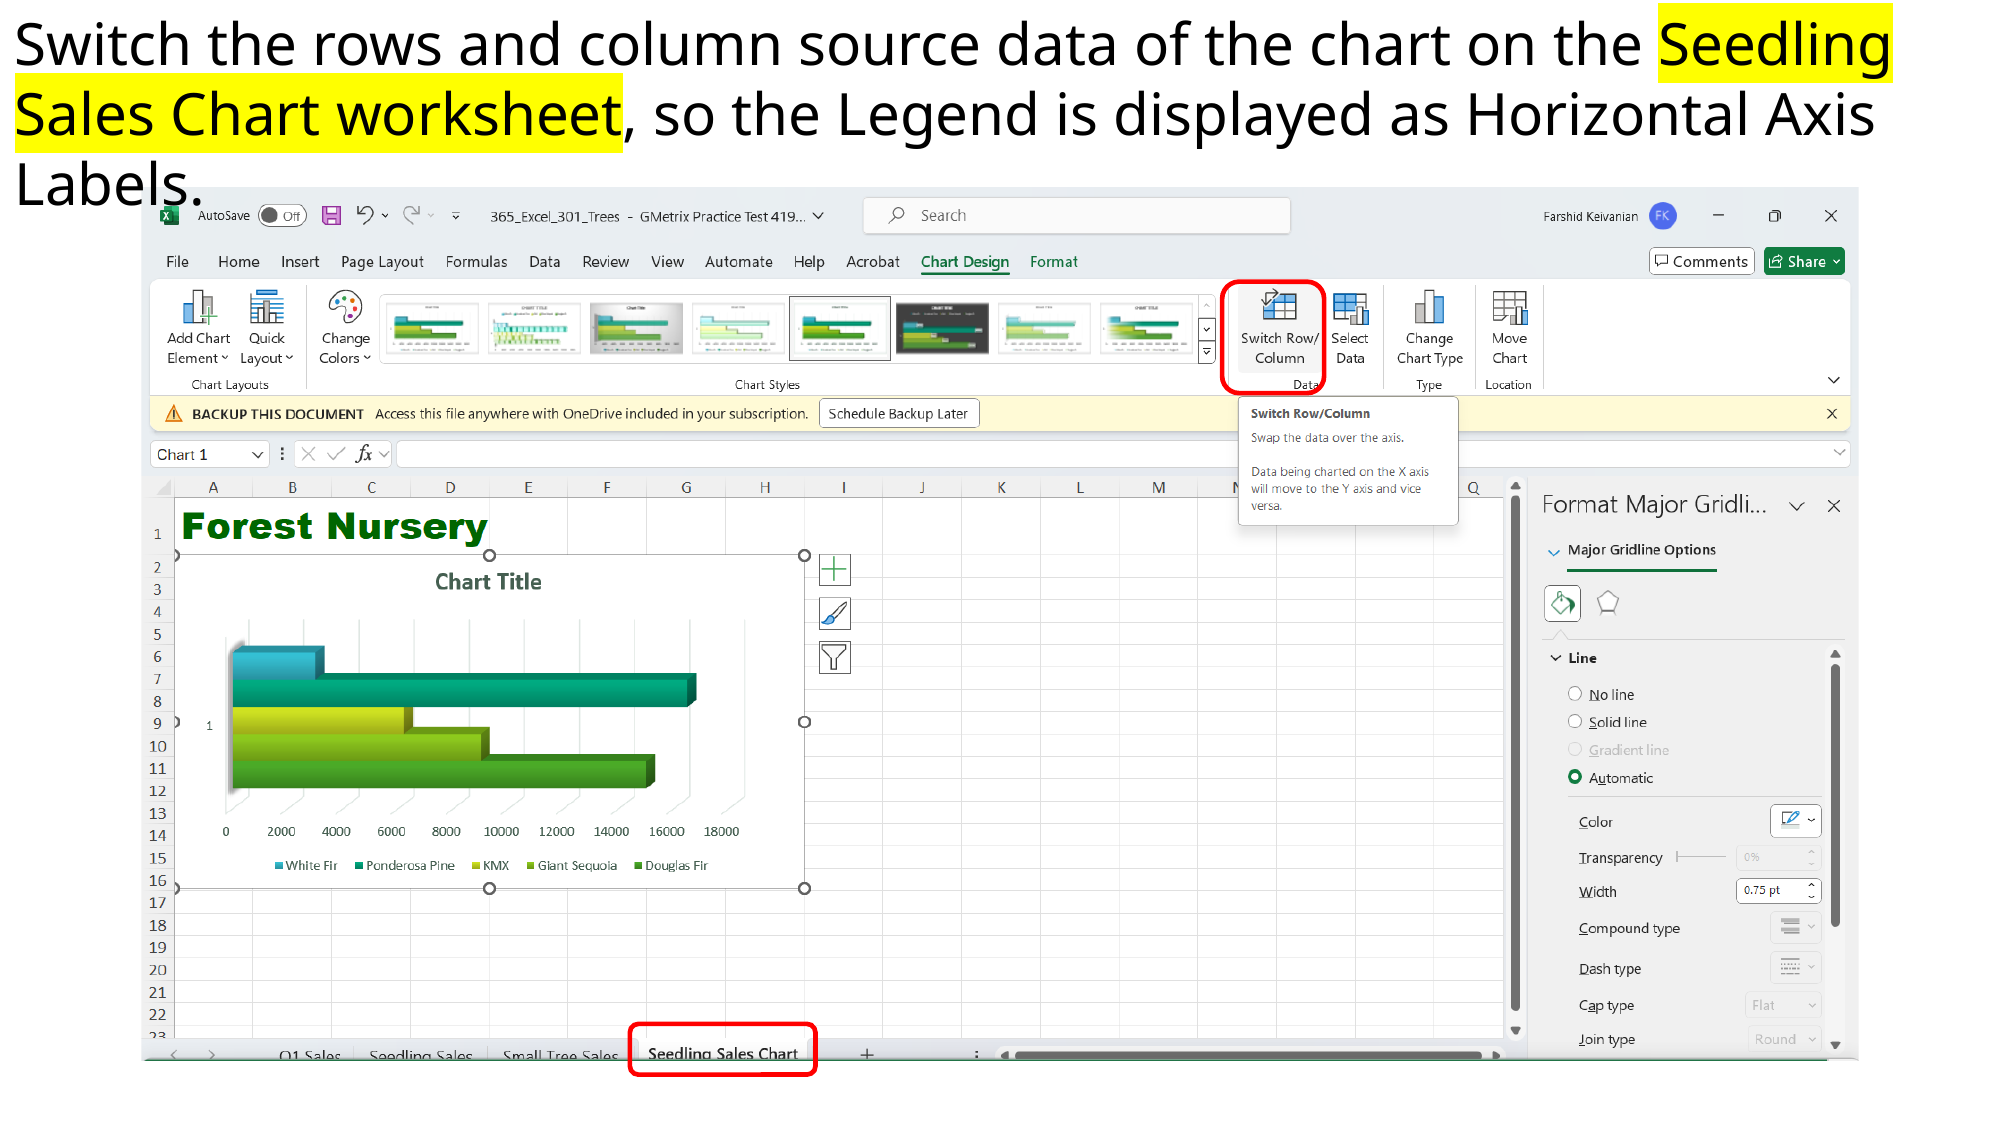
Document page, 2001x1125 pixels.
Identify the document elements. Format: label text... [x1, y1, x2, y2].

picture [140, 186, 1860, 1062]
text_box Switch the rows and column source data of the chart on the Seedling Sales Chart worksheet, so the Legend is displayed as Horizontal Axis Labels. [0, 0, 2000, 225]
text_box [628, 1062, 818, 1077]
